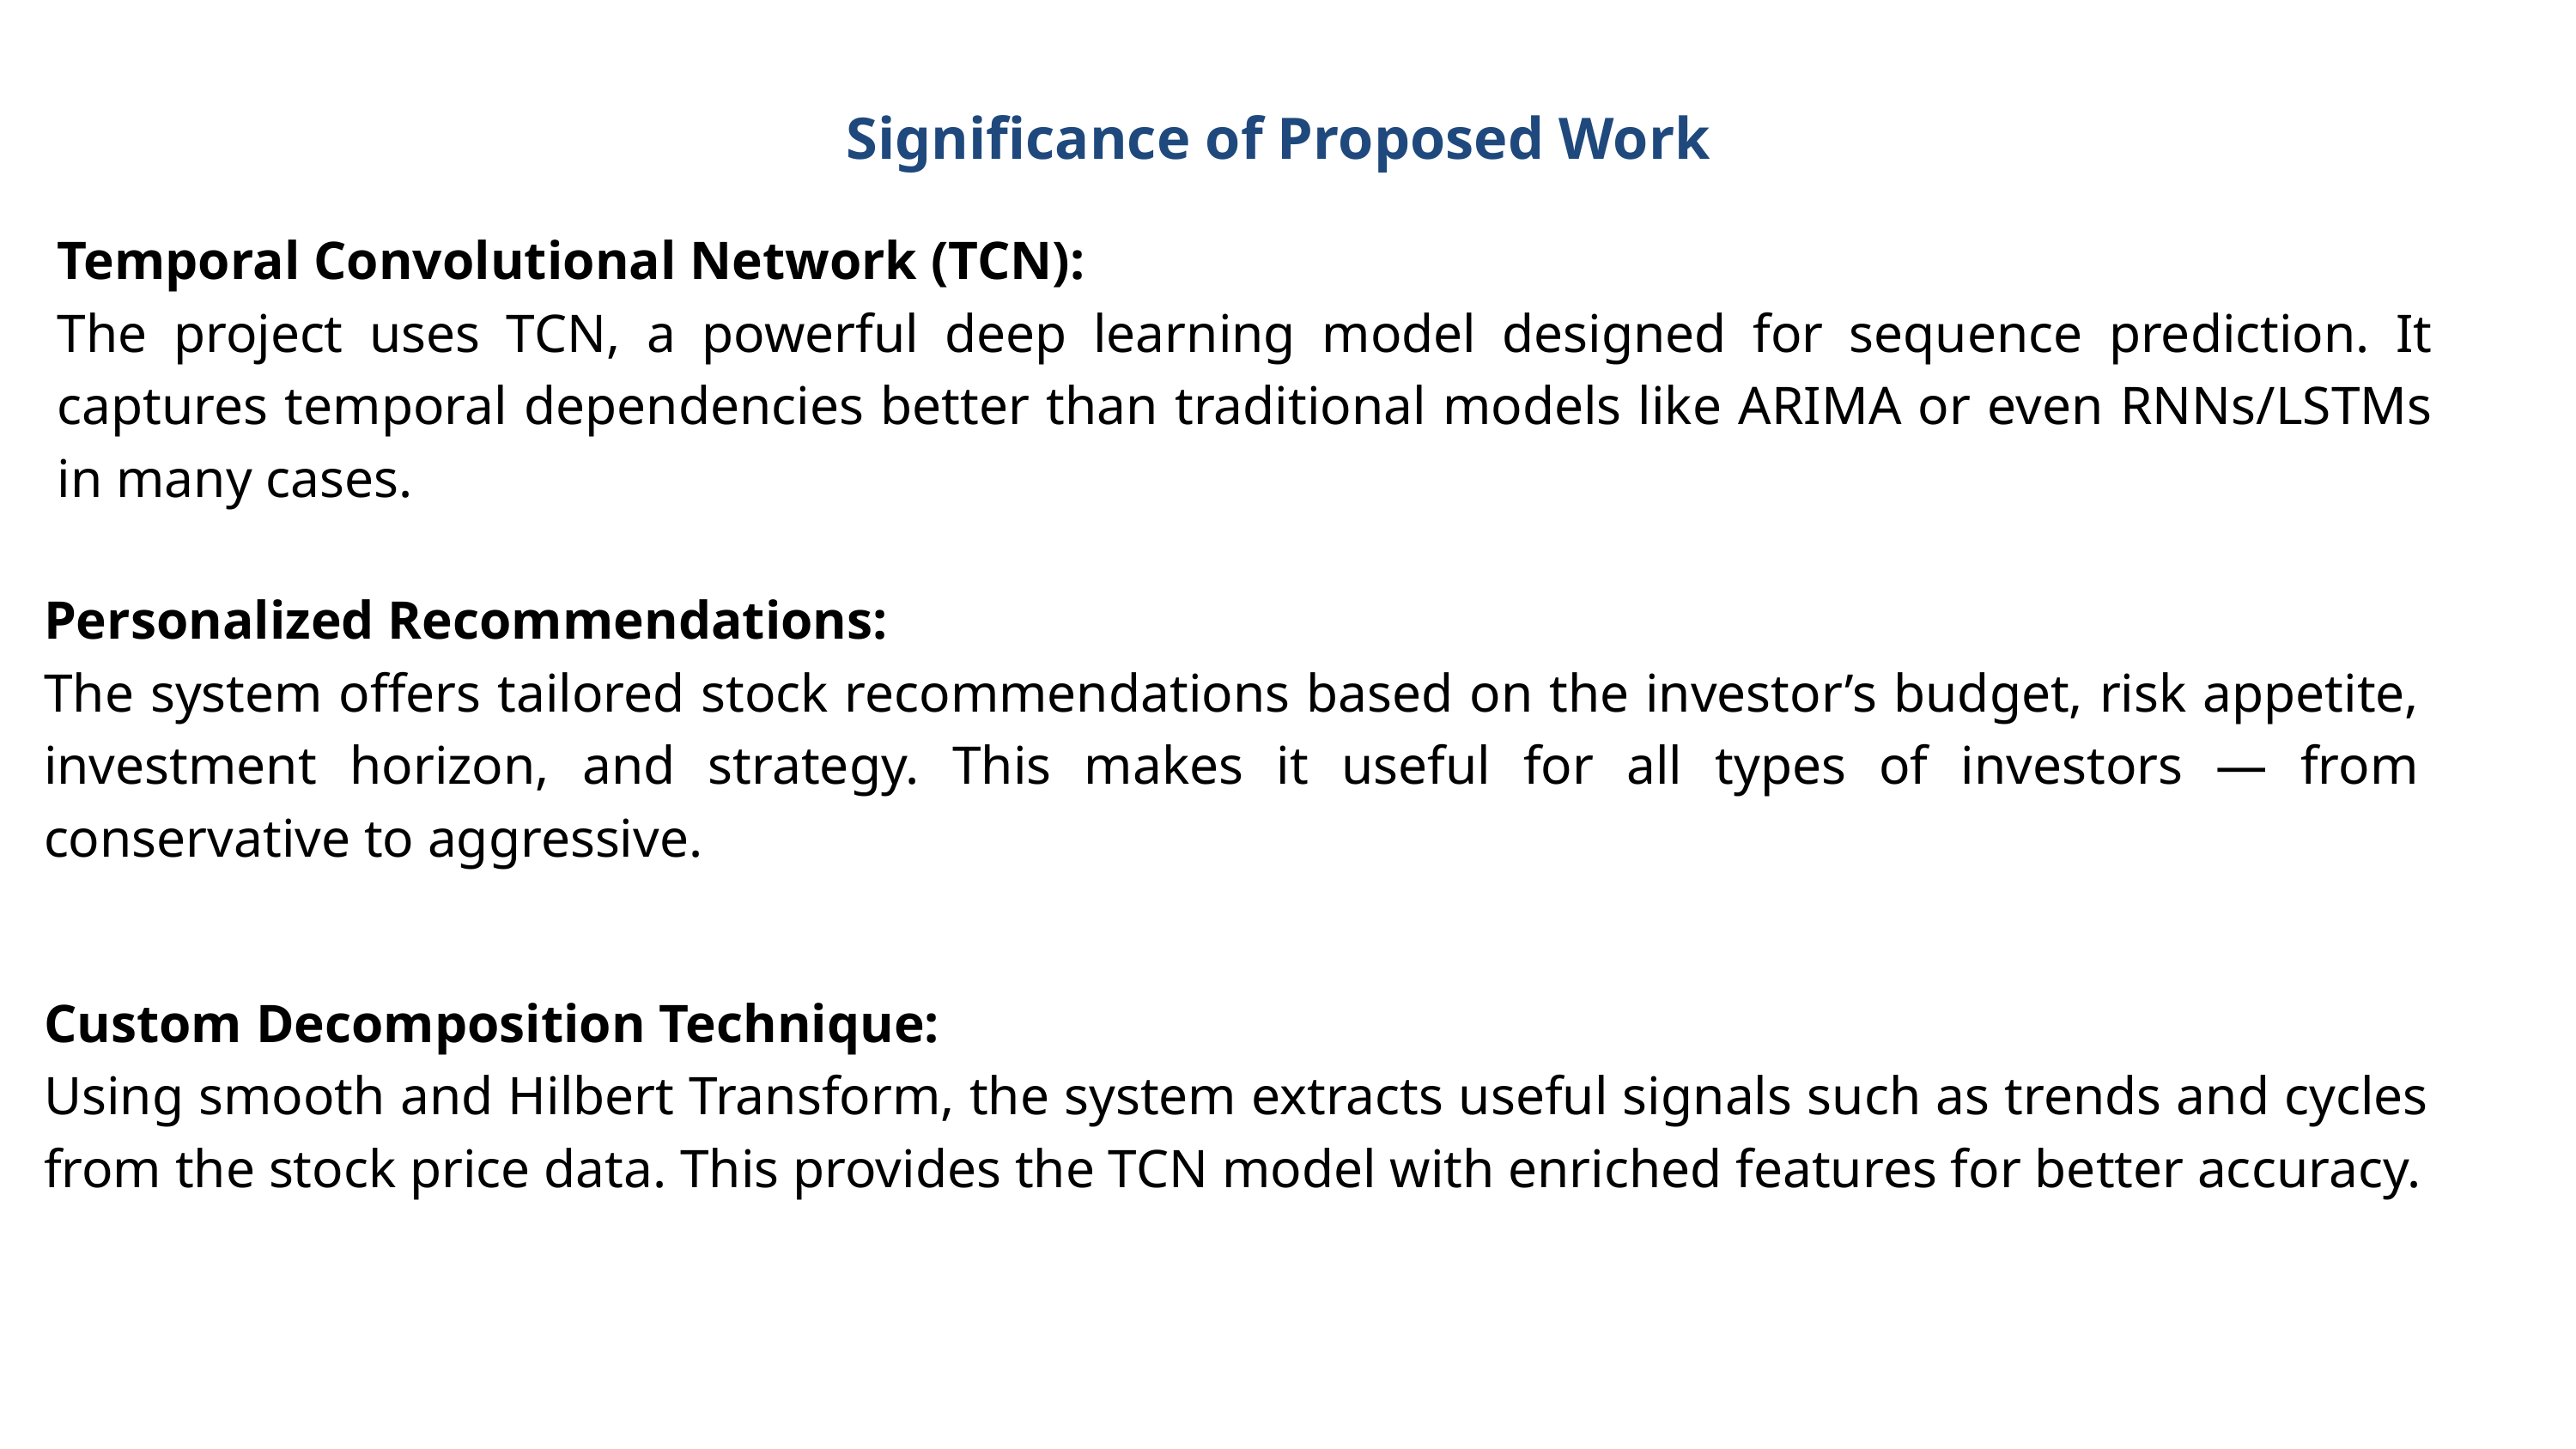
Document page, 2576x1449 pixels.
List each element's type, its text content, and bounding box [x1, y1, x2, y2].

text_box Temporal Convolutional Network (TCN): The project uses TCN, a powerful deep learning model designed for sequence prediction. It captures temporal dependencies better than traditional models like ARIMA or even RNNs/LSTMs in many cases. [57, 217, 2435, 508]
text_box Custom Decomposition Technique: Using smooth and Hilbert Transform, the system extracts useful signals such as trends and cycles from the stock price data. This provides the TCN model with enriched features for better accuracy. [44, 979, 2432, 1343]
text_box Significance of Proposed Work [807, 90, 1750, 171]
text_box Personalized Recommendations: The system offers tailored stock recommendations based on the investor’s budget, risk appetite, investment horizon, and strategy. This makes it useful for all types of investors — from conservative to aggressive. [44, 577, 2422, 868]
